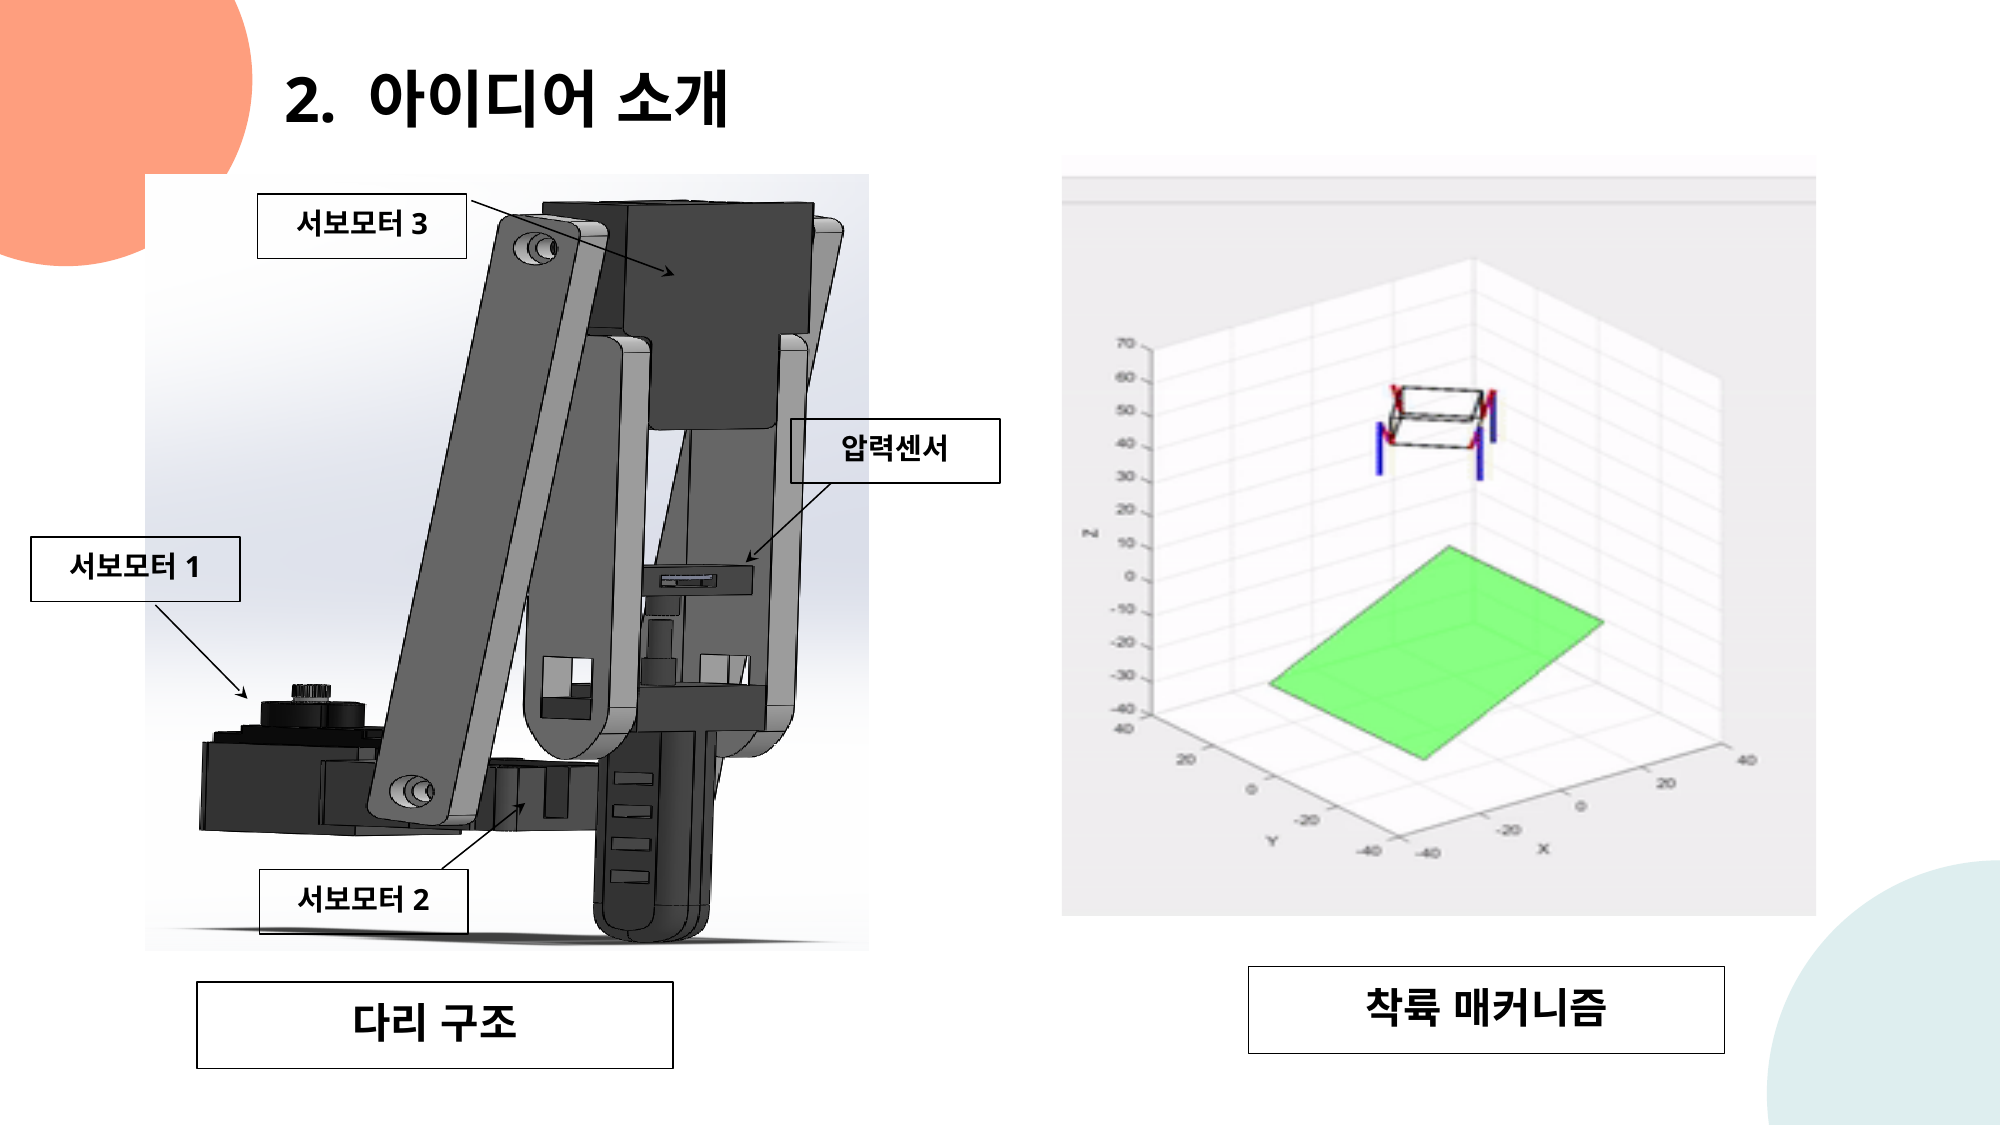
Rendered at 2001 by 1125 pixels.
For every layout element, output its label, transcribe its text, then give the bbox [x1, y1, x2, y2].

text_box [154, 605, 249, 699]
text_box 착륙 매커니즘 [1248, 966, 1725, 1054]
picture [1061, 155, 1817, 916]
text_box [1766, 860, 2000, 1125]
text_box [471, 200, 675, 276]
text_box [0, 0, 253, 267]
text_box 다리 구조 [196, 981, 674, 1069]
picture [145, 174, 870, 951]
text_box 압력센서 [874, 418, 1000, 484]
text_box 서보모터1 [31, 537, 140, 602]
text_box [441, 802, 526, 870]
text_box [745, 483, 831, 563]
text_box 2. 아이디어 소개 [269, 52, 778, 143]
